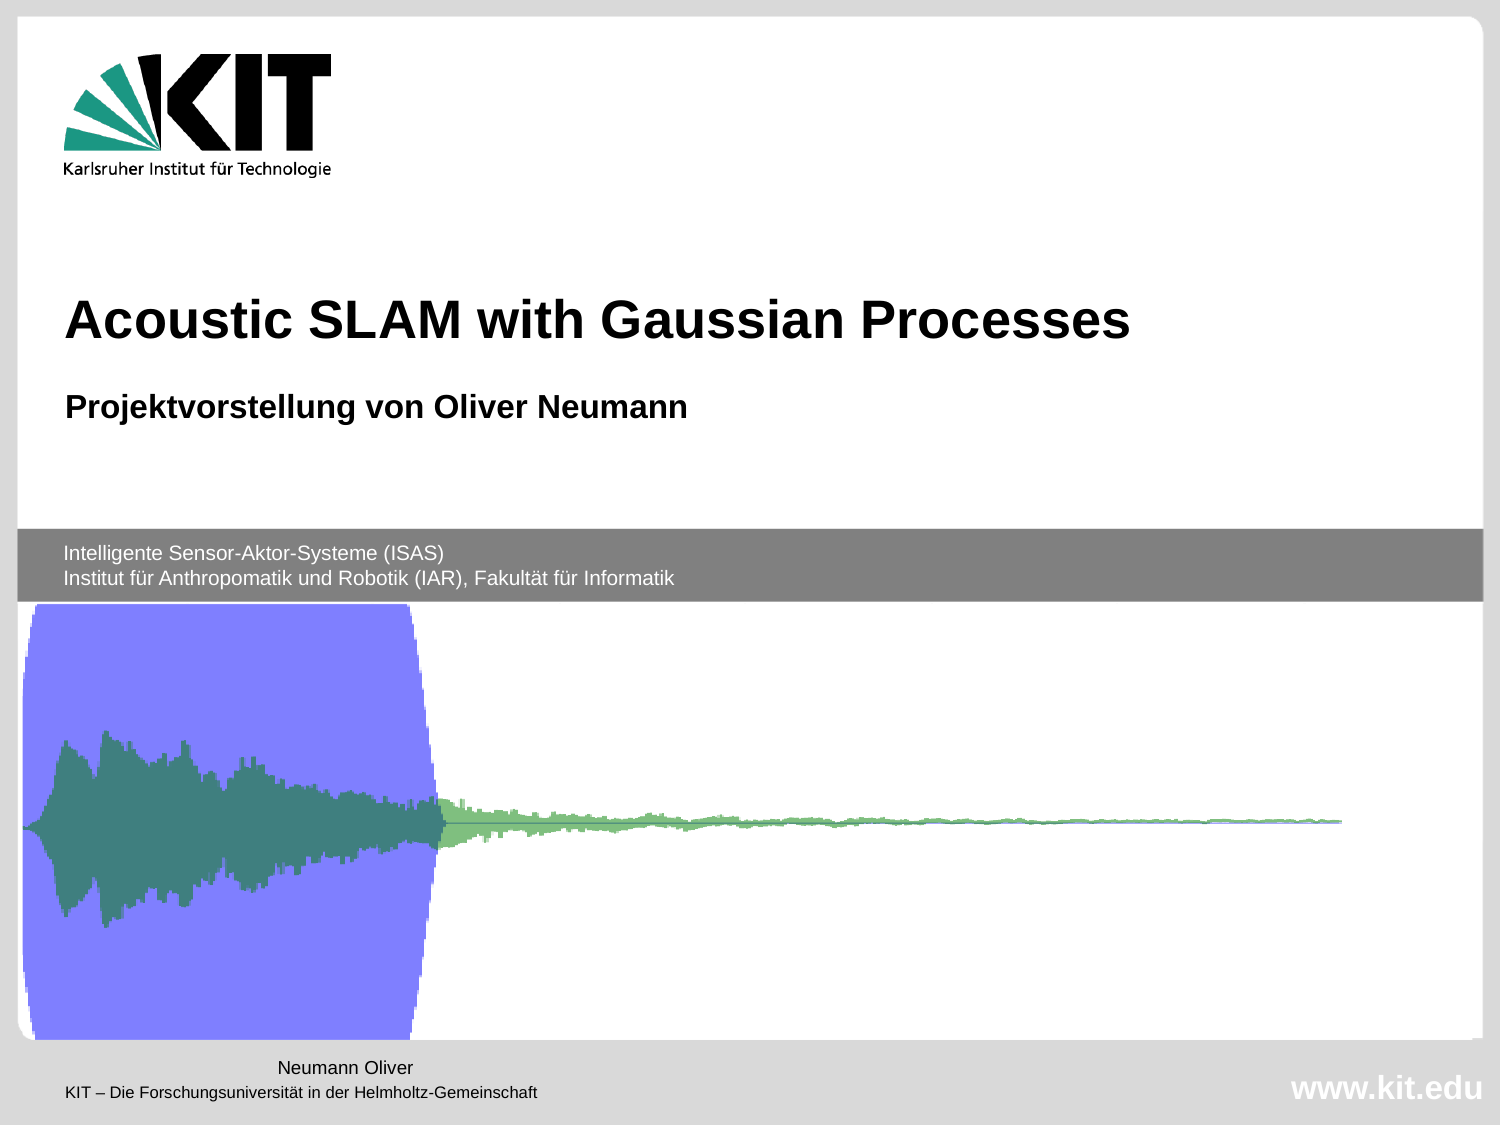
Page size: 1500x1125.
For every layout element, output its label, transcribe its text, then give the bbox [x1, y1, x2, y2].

picture [0, 0, 1500, 1125]
text_box Acoustic SLAM with Gaussian Processes [64, 231, 1441, 350]
text_box Projektvorstellung von Oliver Neumann [65, 385, 1438, 487]
